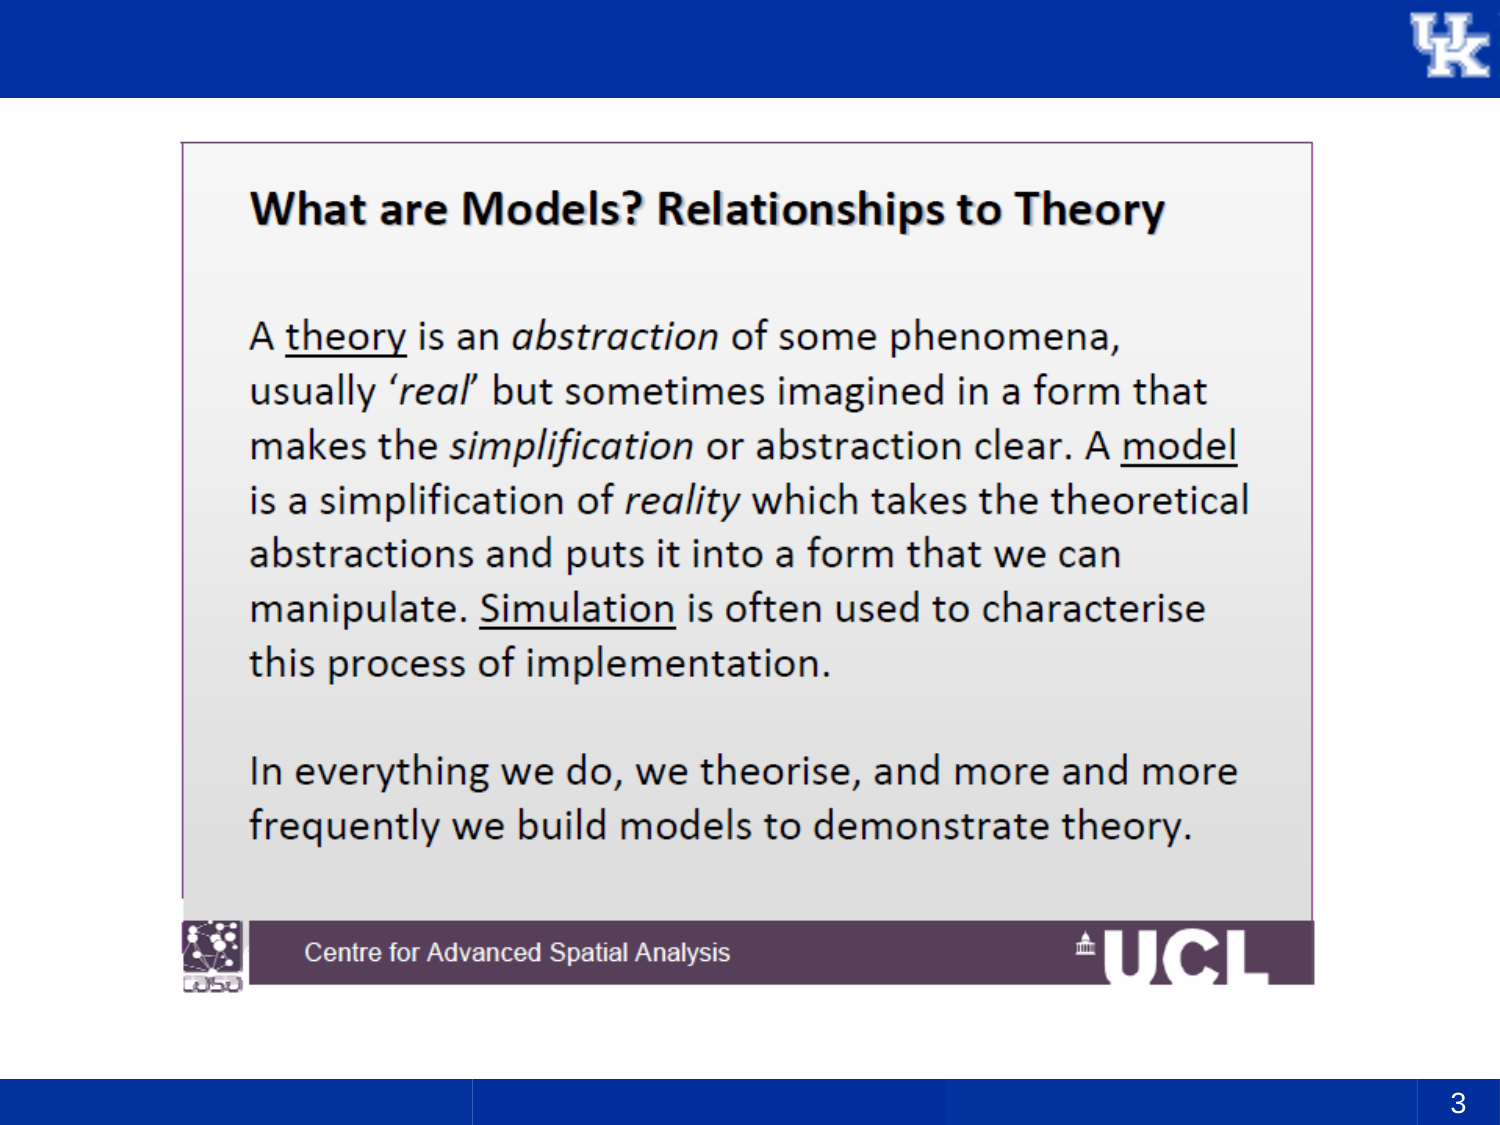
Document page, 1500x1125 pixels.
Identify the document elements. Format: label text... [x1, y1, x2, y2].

picture [118, 103, 1382, 1022]
picture [0, 0, 1500, 98]
slide_number 3 [1417, 1079, 1500, 1125]
